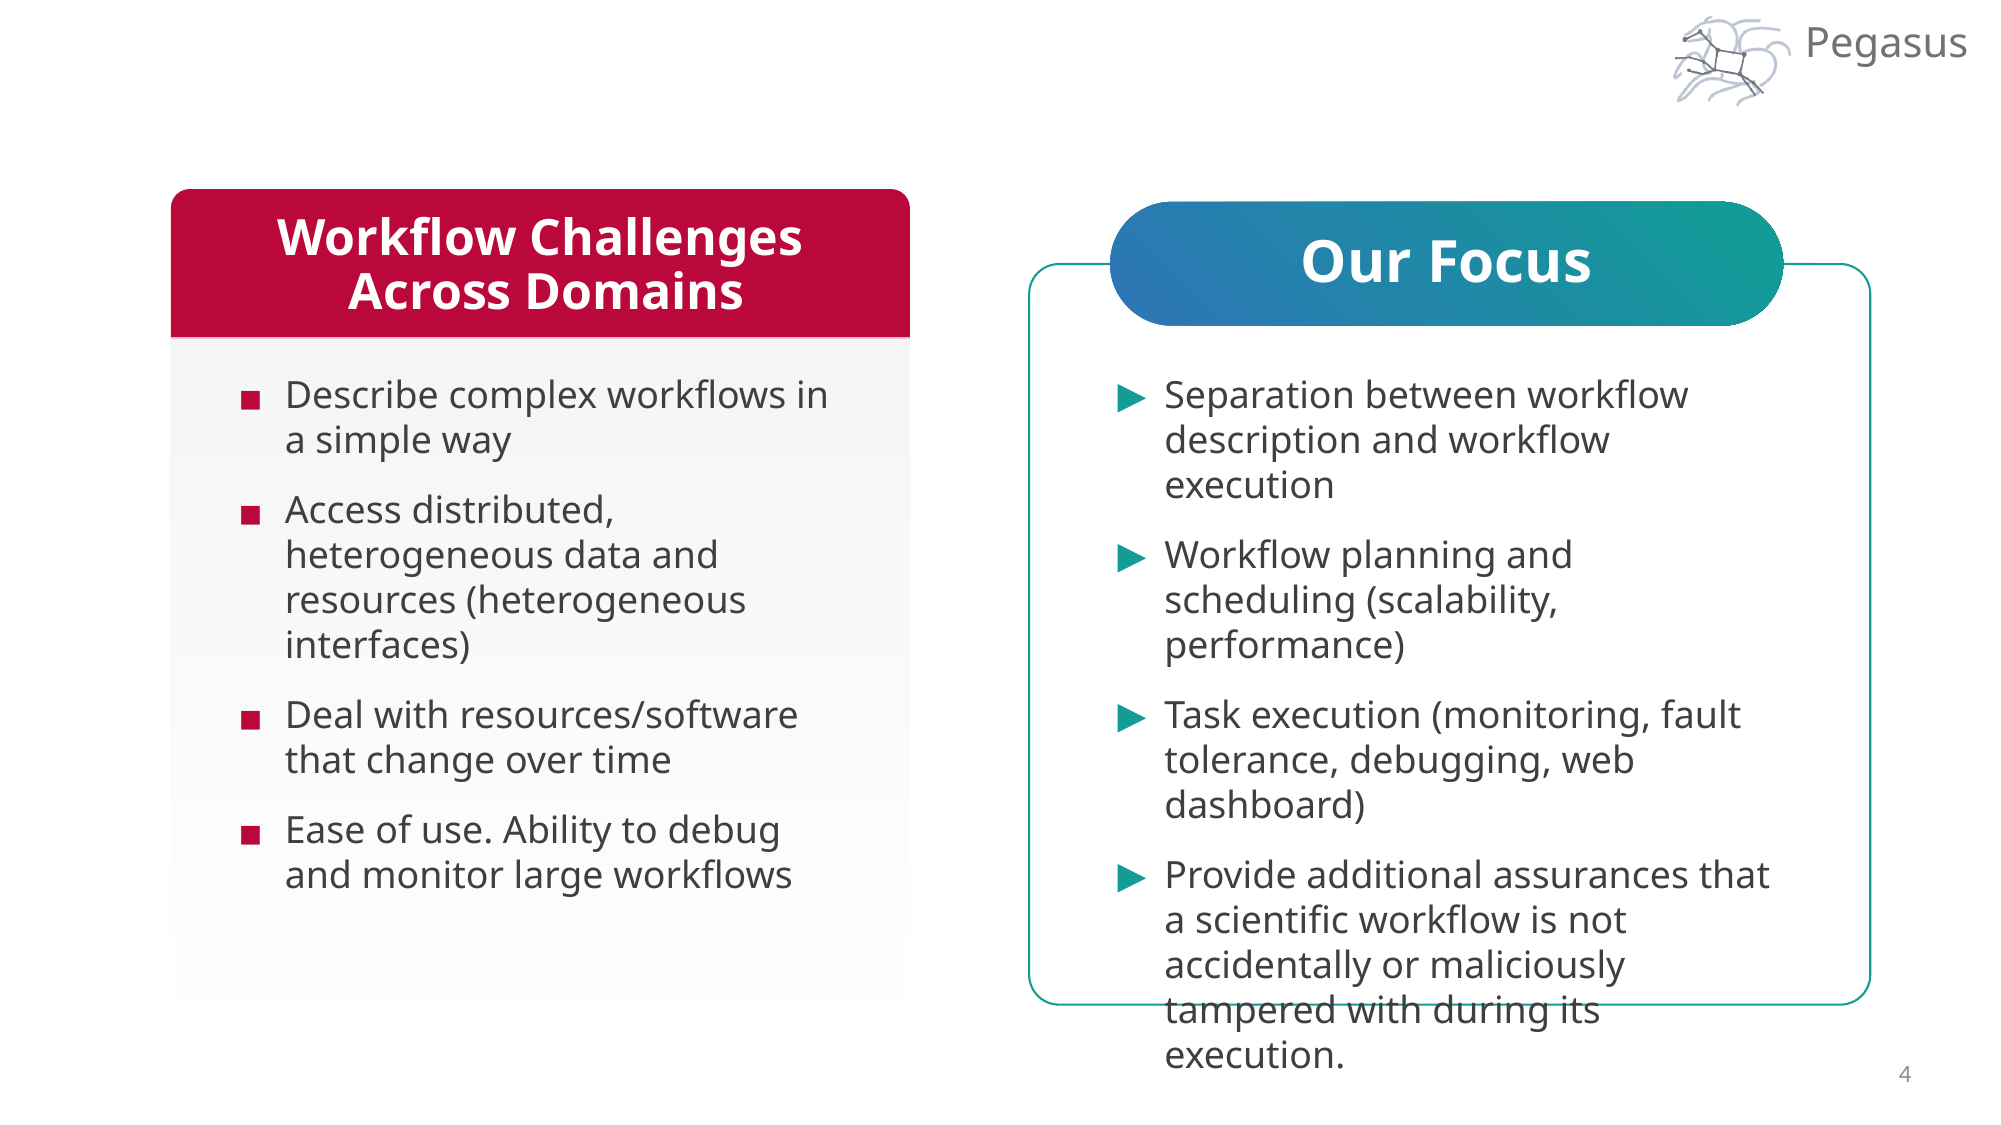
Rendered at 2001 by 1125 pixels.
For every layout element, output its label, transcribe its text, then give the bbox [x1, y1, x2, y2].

text_box Our Focus [1109, 201, 1784, 326]
text_box [170, 337, 910, 1005]
text_box Separation between workflow description and workflow execution Workflow planning and scheduling (scalability, performance) Task execution (monitoring, fault tolerance, debugging, web dashboard) Provide additional assurances that a scientific workflow is not accidentally or maliciously tampered with during its execution. [1105, 365, 1788, 1083]
slide_number 4 [1871, 1042, 1939, 1103]
text_box [1029, 263, 1871, 1005]
text_box Describe complex workflows in a simple way Access distributed, heterogeneous data and resources (heterogeneous interfaces) Deal with resources/software that change over time Ease of use. Ability to debug and monitor large workflows [226, 365, 855, 903]
text_box Workflow Challenges Across Domains [170, 188, 910, 337]
